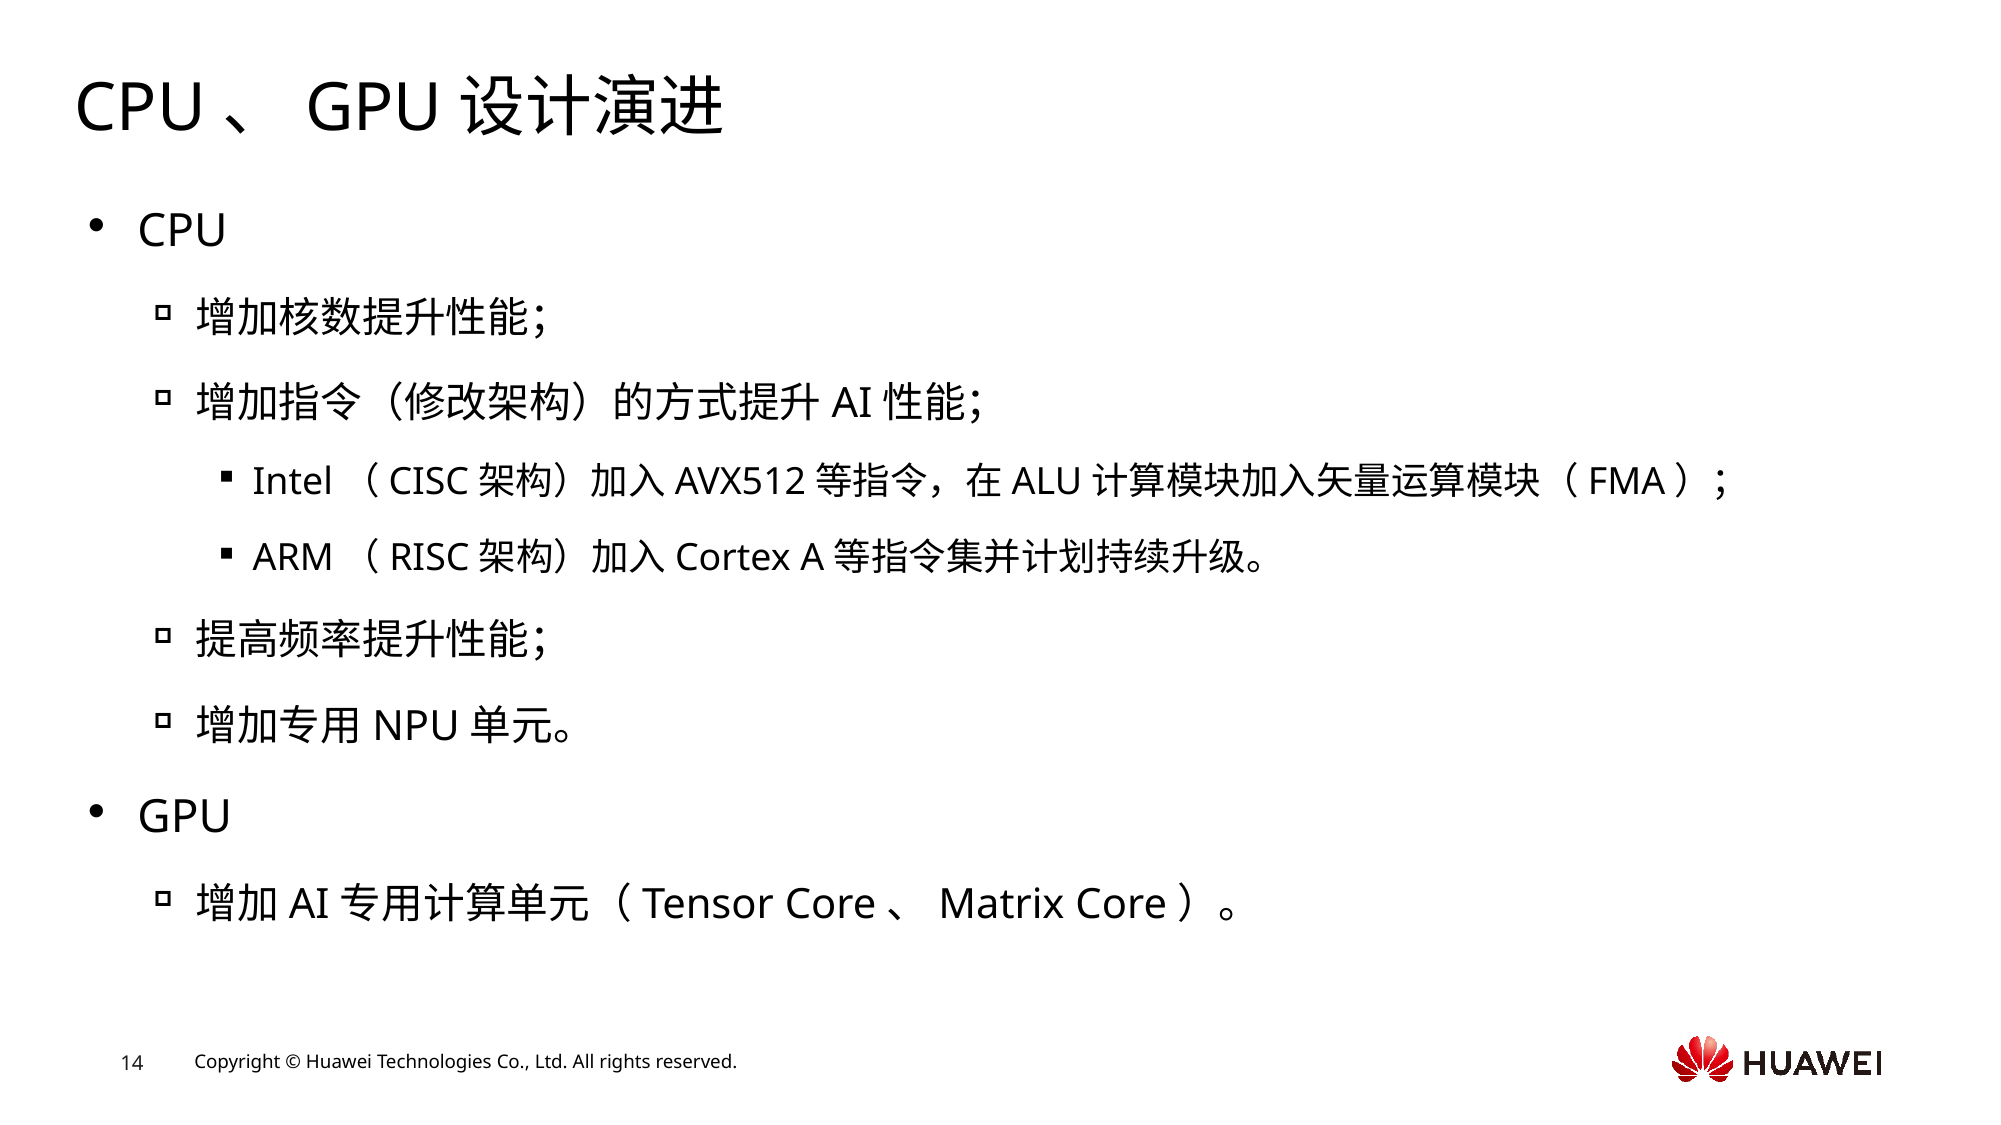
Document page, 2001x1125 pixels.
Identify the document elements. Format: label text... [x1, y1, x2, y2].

picture [1672, 1036, 1881, 1082]
list CPU 增加核数提升性能； 增加指令（修改架构）的方式提升AI性能； Intel（CISC架构）加入AVX512等指令，在ALU计算模块加入矢量运算模块（FMA）； ARM（RISC架构）加入Cortex A等指令集并计划持续升级。 提高频率提升性能； 增加专用NPU单元。 GPU 增加AI专用计算单元（Tensor Core、Matrix Core）。 [74, 171, 1928, 973]
title CPU、GPU设计演进 [74, 73, 1928, 154]
